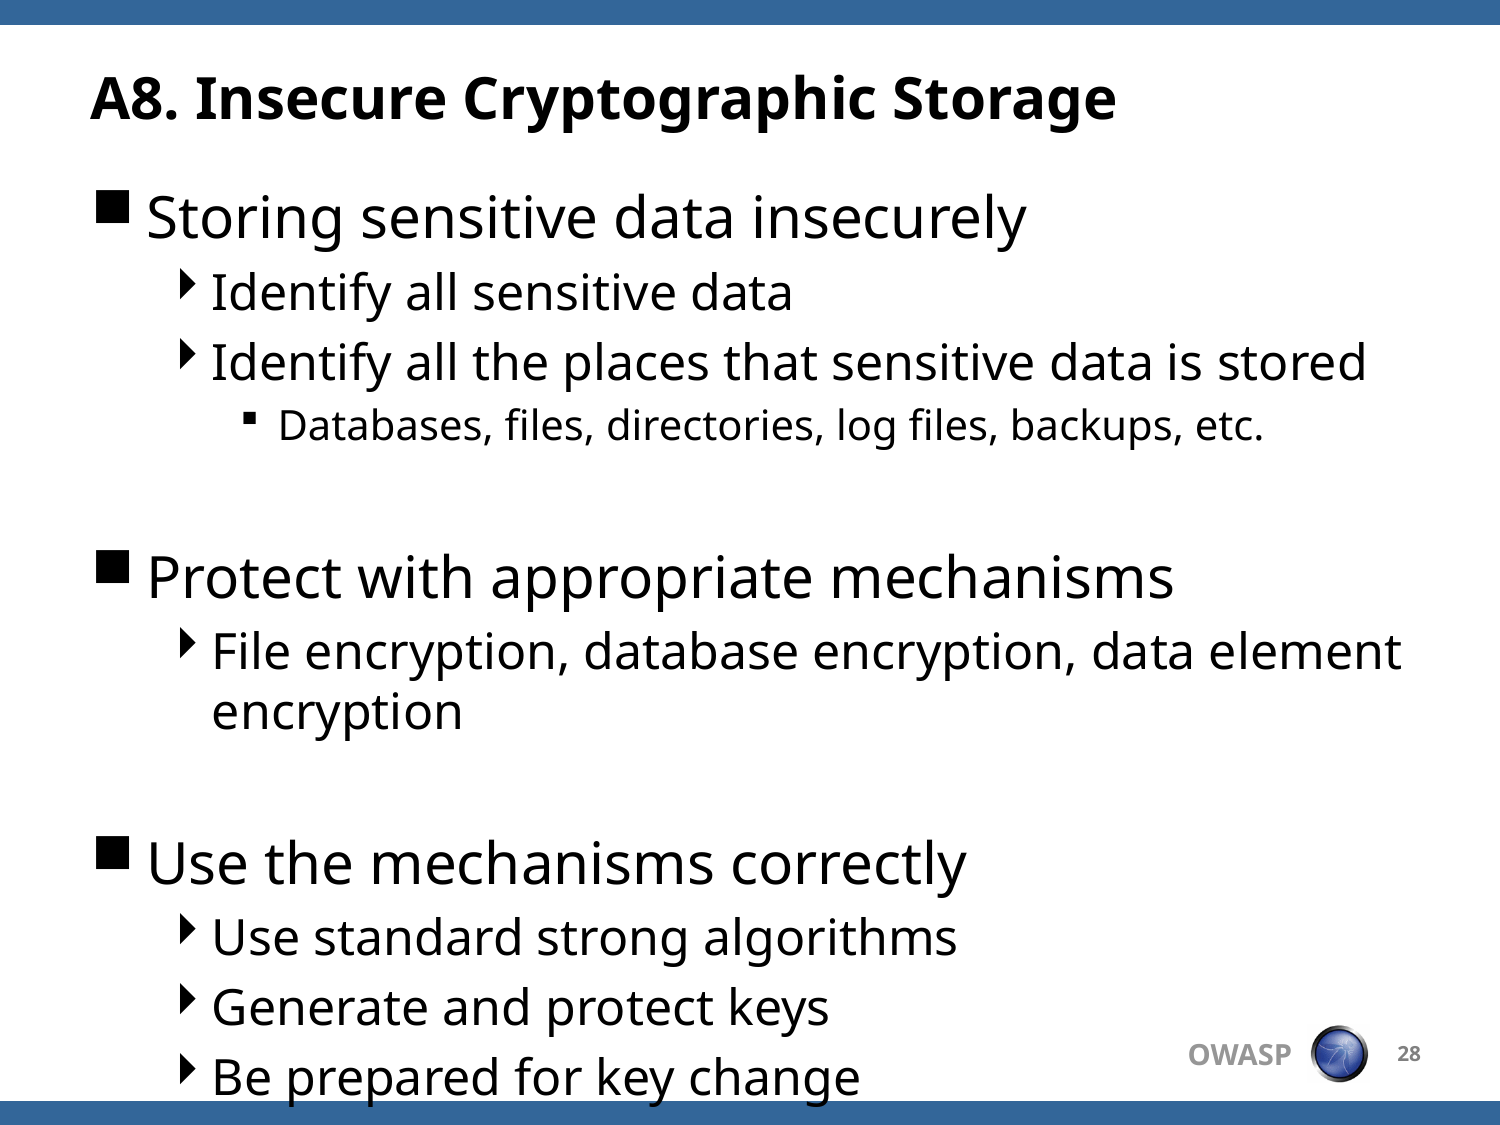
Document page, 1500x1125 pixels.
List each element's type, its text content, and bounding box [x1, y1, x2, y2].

title A8. Insecure Cryptographic Storage [75, 31, 1425, 161]
picture [1307, 1024, 1370, 1083]
list Storing sensitive data insecurely Identify all sensitive data Identify all the places that sensitive data is stored Databases, files, directories, log files, backups, etc. Protect with appropriate mechanisms File encryption, database encryption, data element encryption Use the mechanisms correctly Use standard strong algorithms Generate and protect keys Be prepared for key change [75, 172, 1425, 1019]
slide_number 28 [1376, 1032, 1443, 1071]
